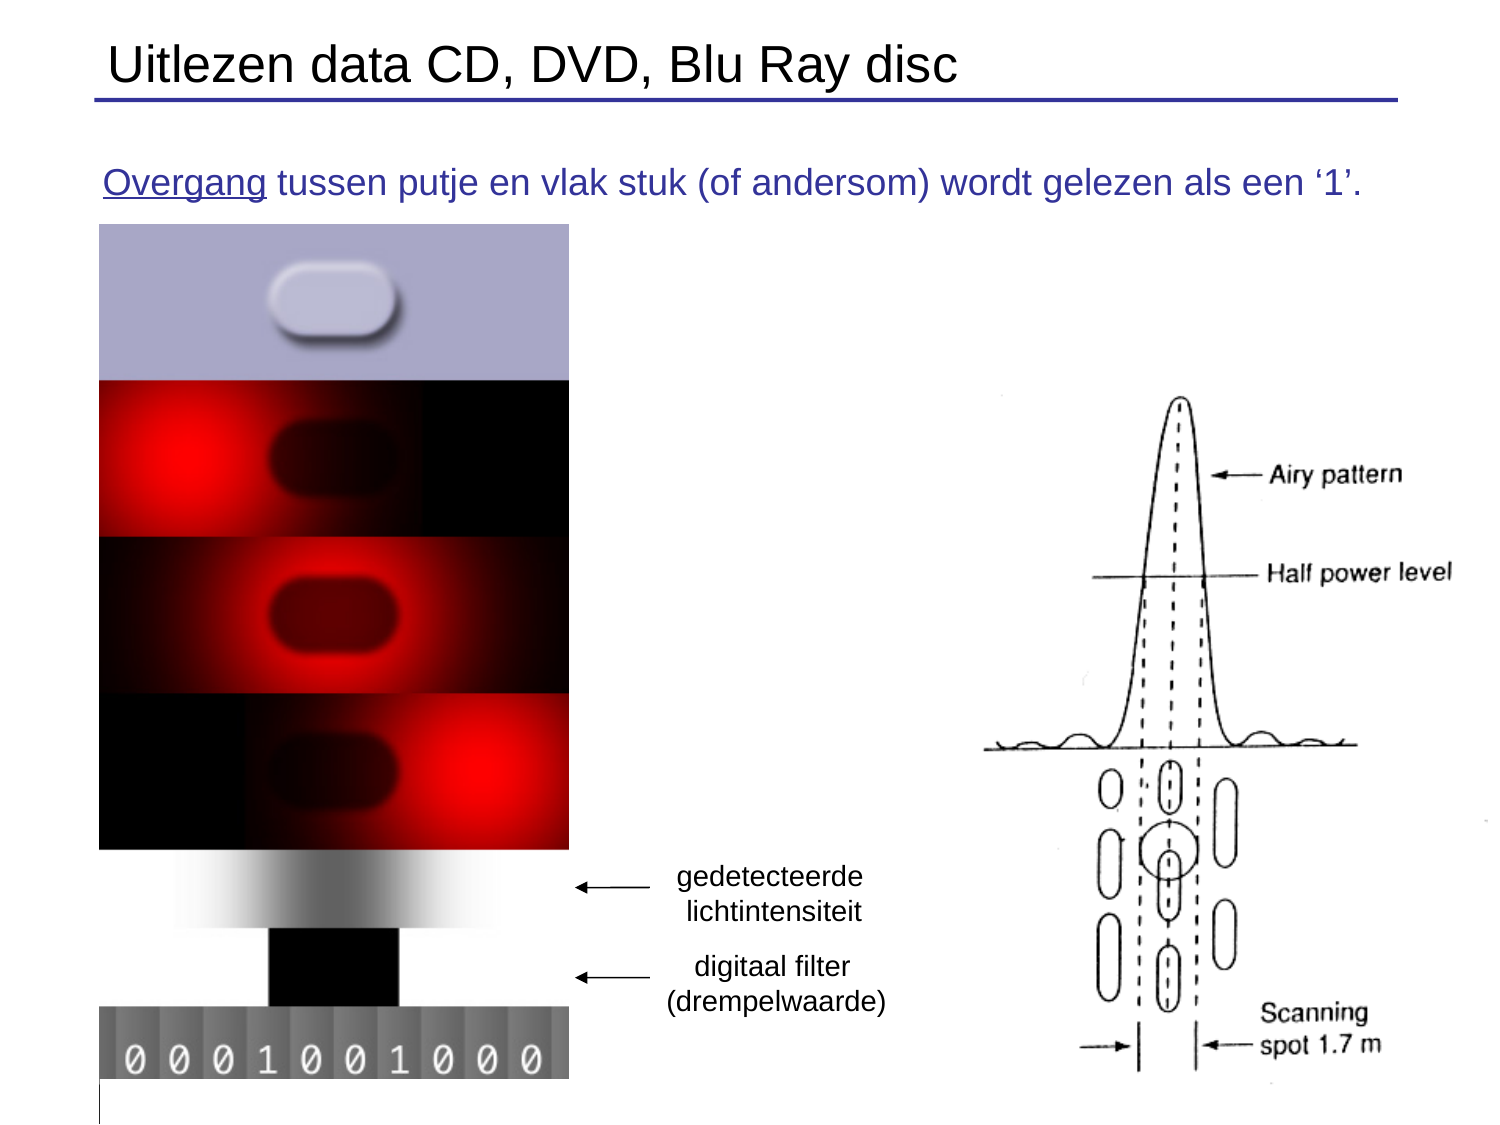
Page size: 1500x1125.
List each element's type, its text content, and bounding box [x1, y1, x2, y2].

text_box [99, 224, 576, 1125]
picture [966, 373, 1488, 1101]
list Overgang tussen putje en vlak stuk (of andersom) wordt gelezen als een ‘1’. [87, 149, 1475, 1075]
text_box gedetecteerde lichtintensiteit [661, 849, 887, 935]
text_box [579, 881, 650, 894]
text_box [579, 971, 650, 984]
text_box digitaal filter (drempelwaarde) [651, 940, 902, 1025]
text_box Uitlezen data CD, DVD, Blu Ray disc [93, 11, 1411, 112]
